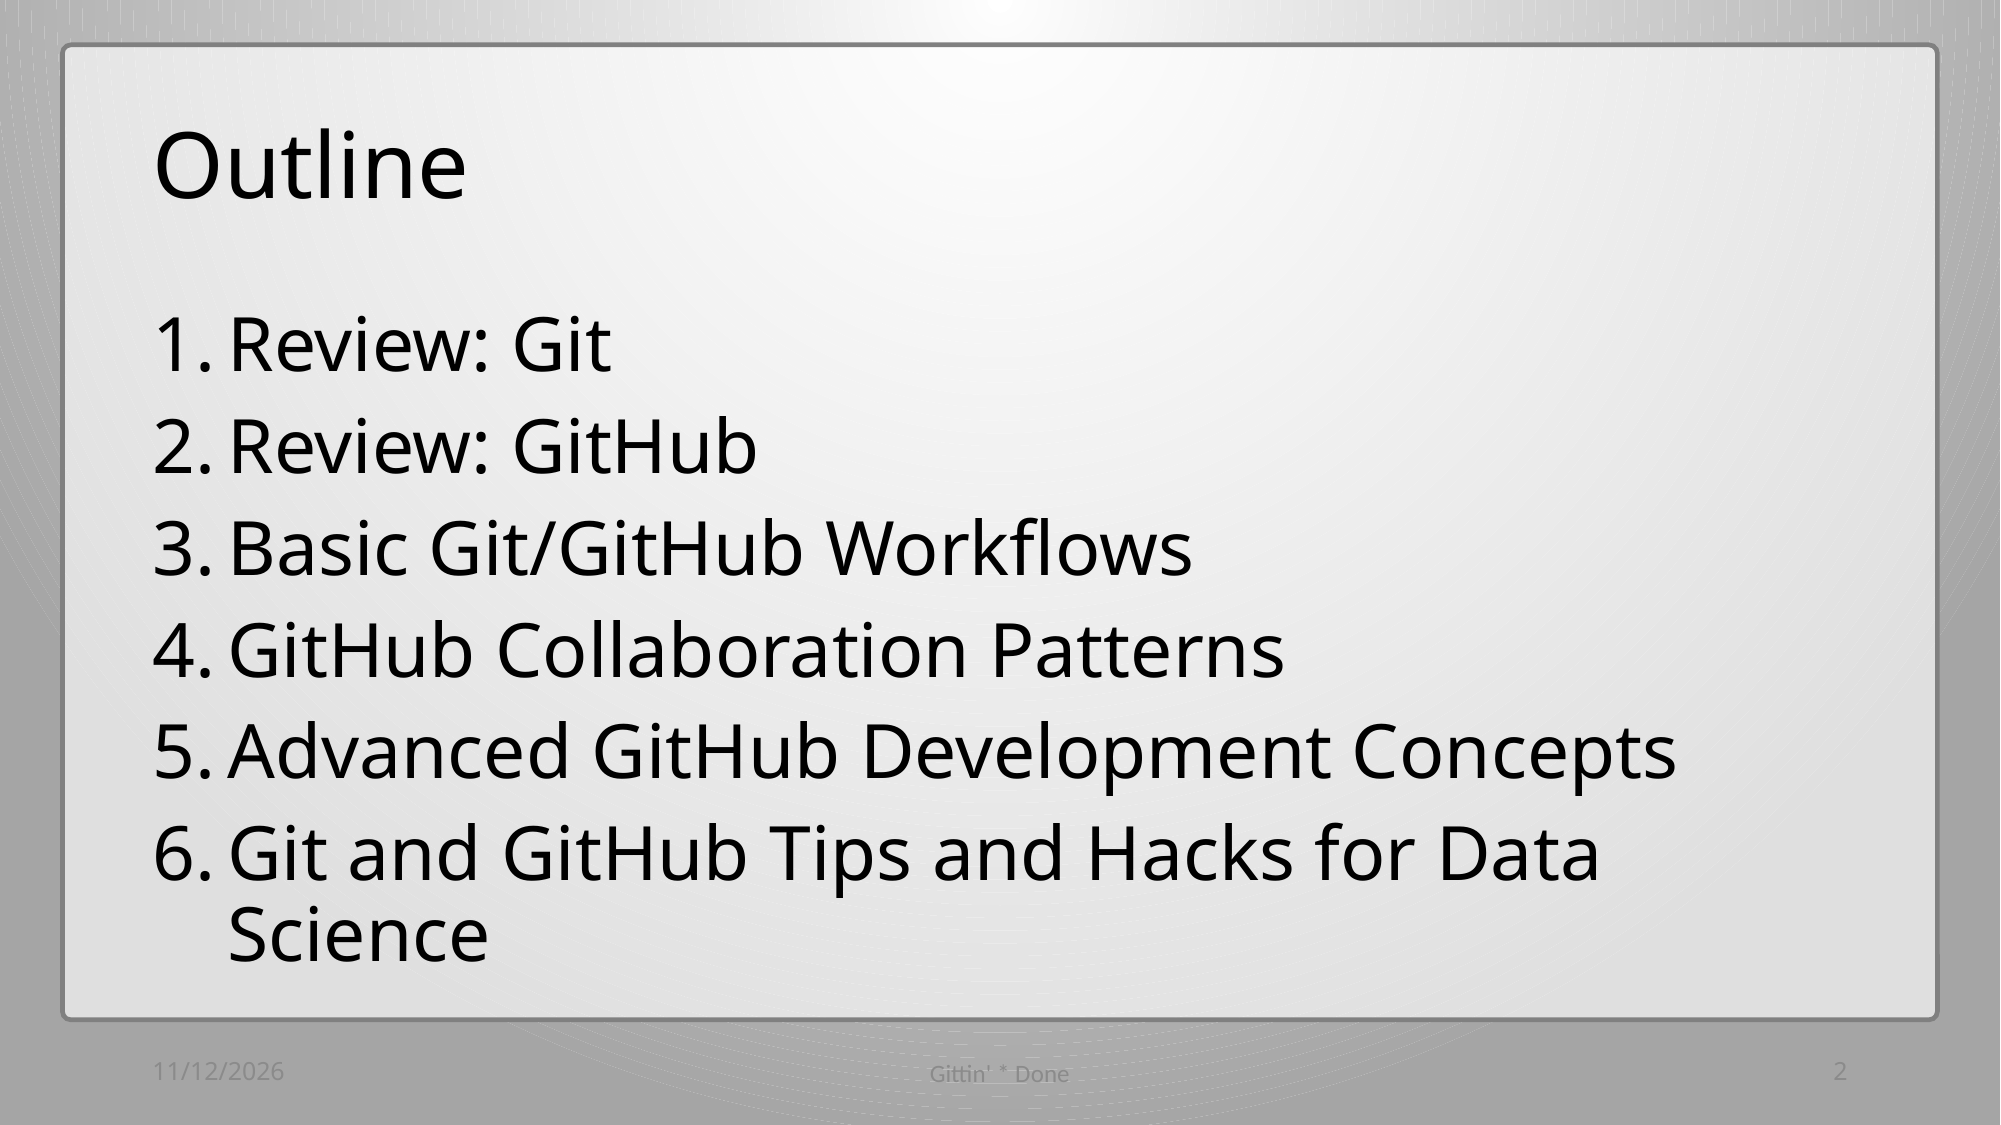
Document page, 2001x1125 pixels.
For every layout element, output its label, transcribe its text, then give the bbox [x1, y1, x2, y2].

title Outline [137, 59, 1863, 278]
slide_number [137, 1042, 588, 1103]
list Review: Git Review: GitHub Basic Git/GitHub Workflows GitHub Collaboration Patterns Advanced GitHub Development Concepts Git and GitHub Tips and Hacks for Data Science [137, 299, 1863, 1014]
footer Gittin' * Done [662, 1042, 1338, 1103]
slide_number 2 [1412, 1042, 1863, 1103]
